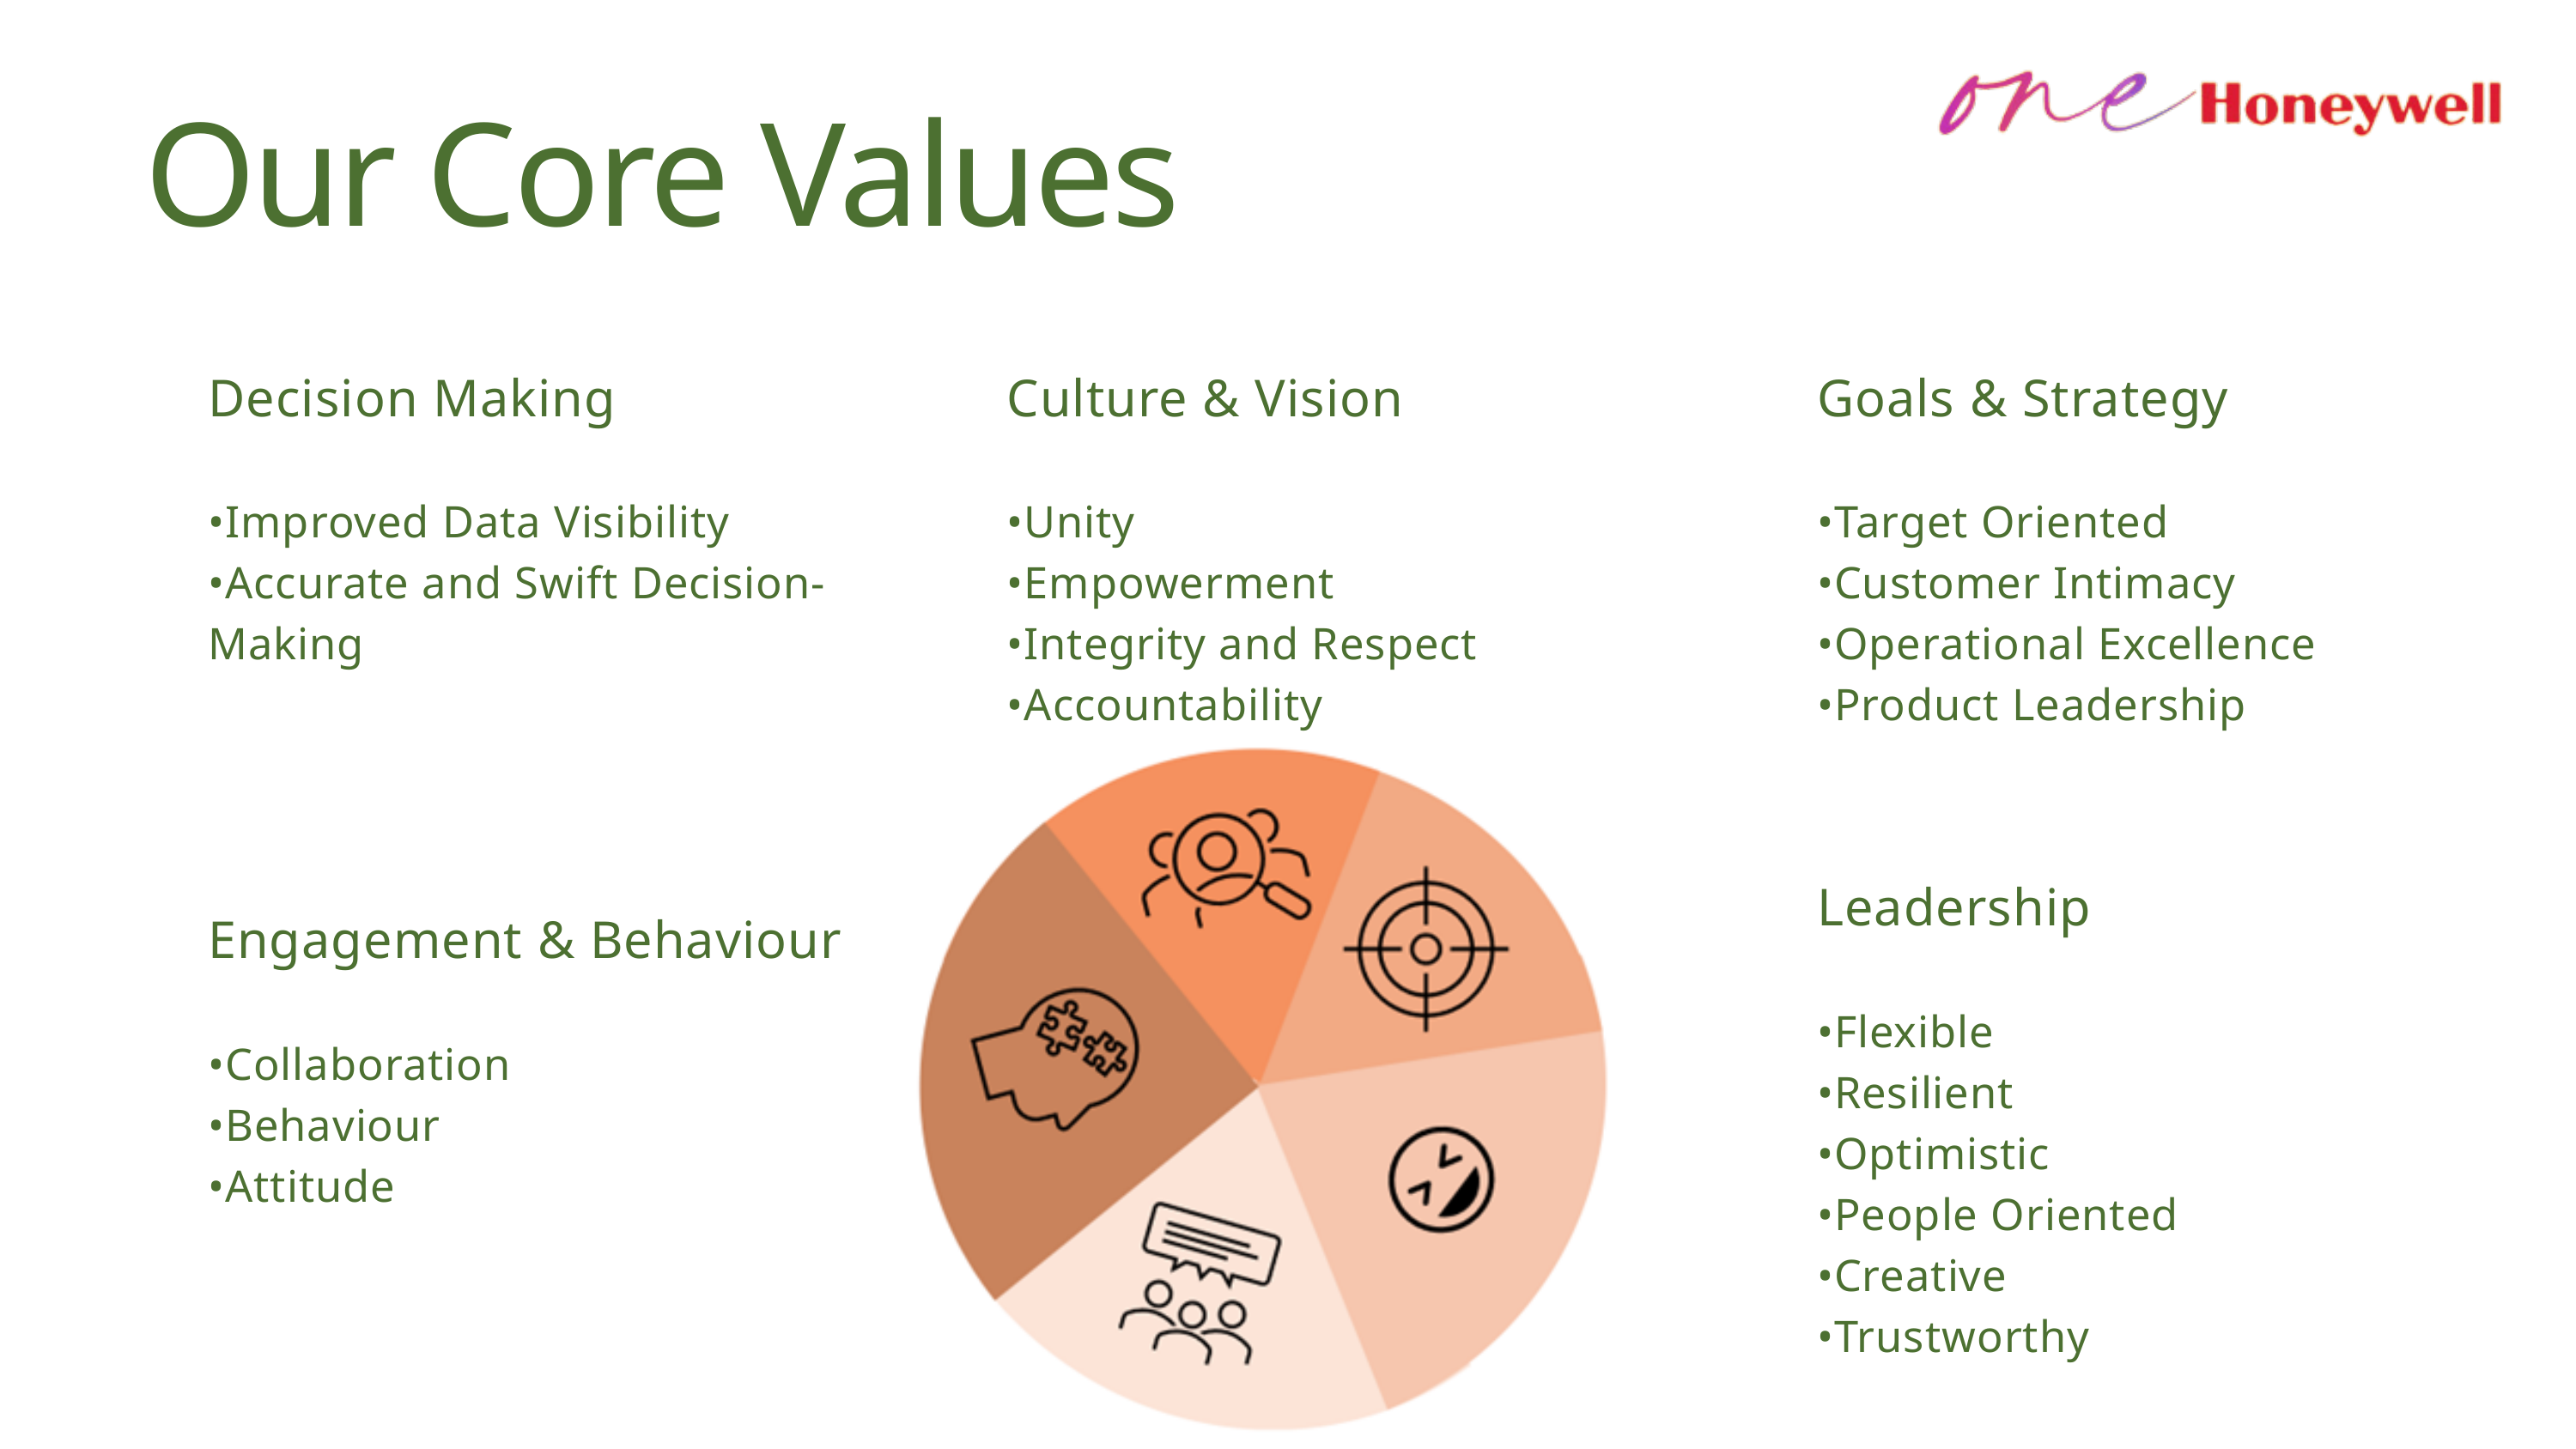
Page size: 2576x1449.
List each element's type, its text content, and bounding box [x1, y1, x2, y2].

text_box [1816, 364, 2512, 724]
text_box [1862, 45, 2548, 171]
text_box Our Core Values [144, 82, 1503, 256]
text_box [1816, 873, 2512, 1415]
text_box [1006, 364, 1703, 724]
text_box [208, 906, 904, 1267]
text_box [903, 724, 1639, 1449]
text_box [208, 360, 904, 664]
